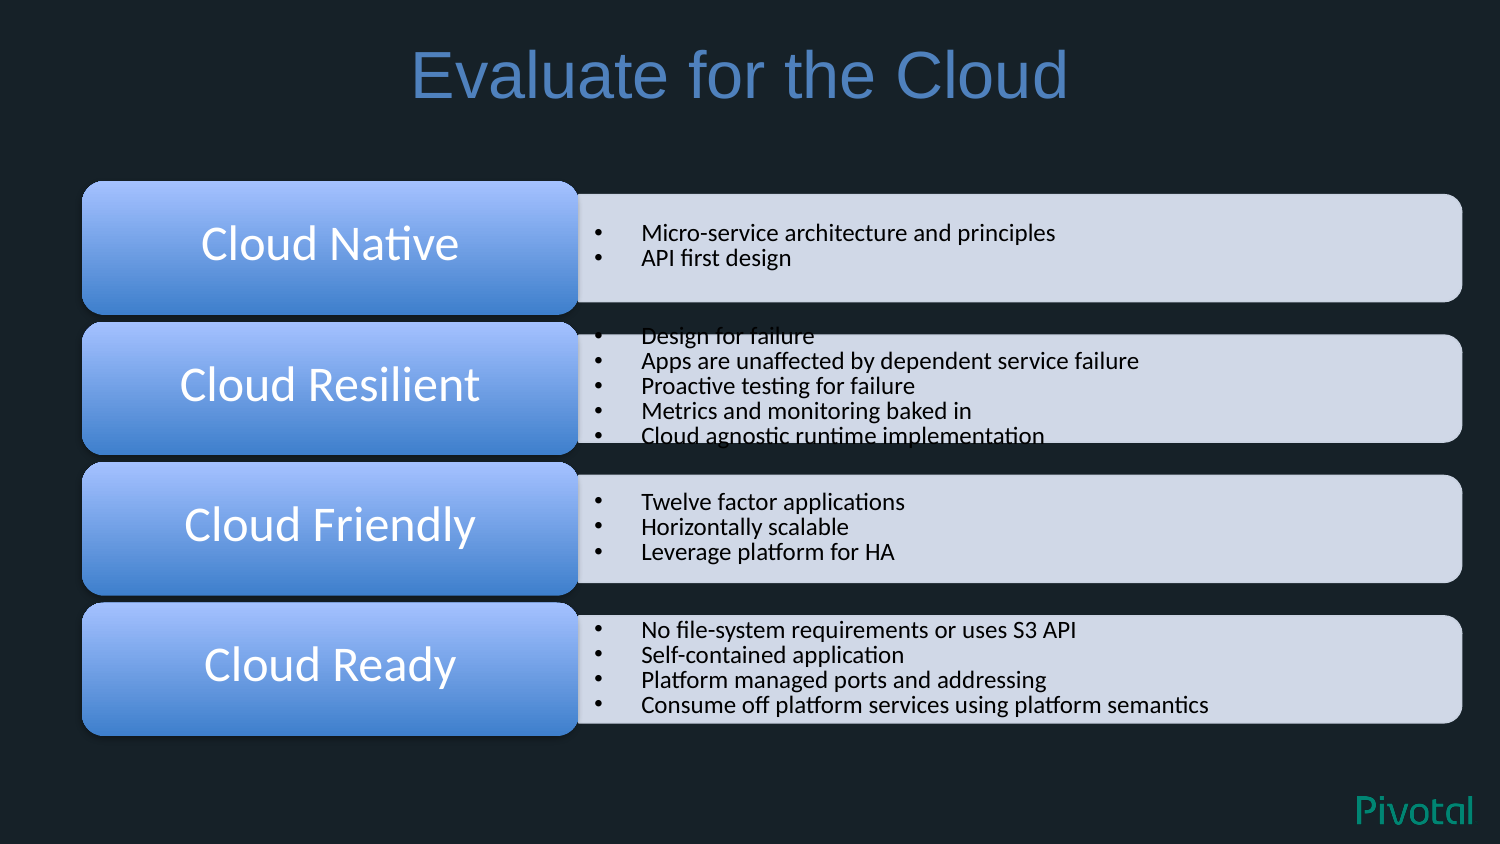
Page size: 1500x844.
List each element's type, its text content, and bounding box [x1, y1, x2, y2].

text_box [81, 181, 1462, 737]
title Evaluate for the Cloud [18, 24, 1462, 103]
picture [1357, 796, 1478, 825]
